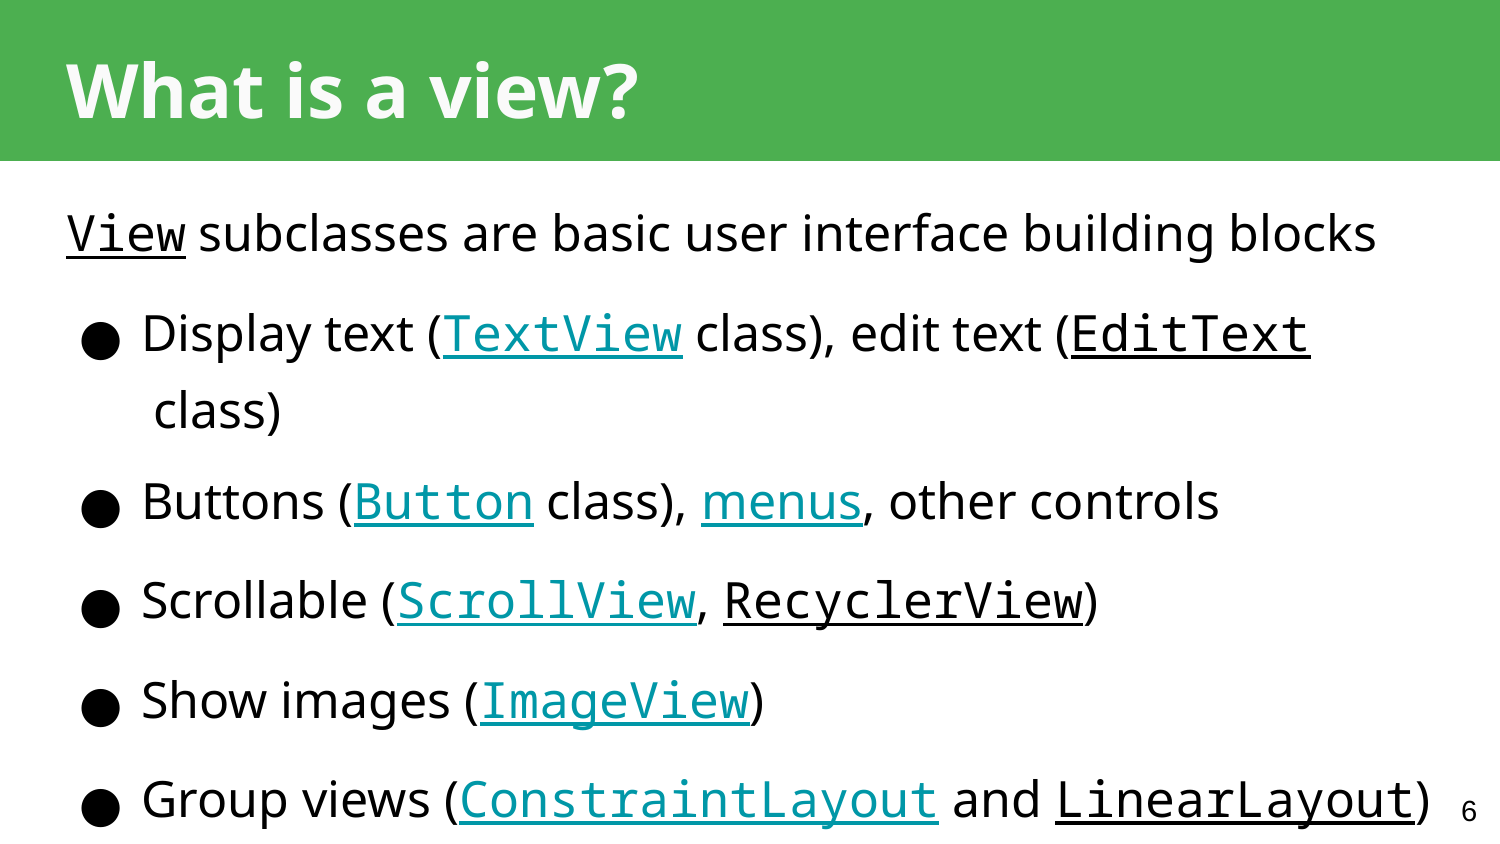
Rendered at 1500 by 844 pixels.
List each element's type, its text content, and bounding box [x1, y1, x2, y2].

slide_number 6 [1402, 777, 1493, 842]
title What is a view? [51, 28, 1449, 122]
list View subclasses are basic user interface building blocks Display text (TextView class), edit text (EditText class) Buttons (Button class), menus, other controls Scrollable (ScrollView, RecyclerView) Show images (ImageView) Group views (ConstraintLayout and LinearLayout) [51, 176, 1449, 743]
